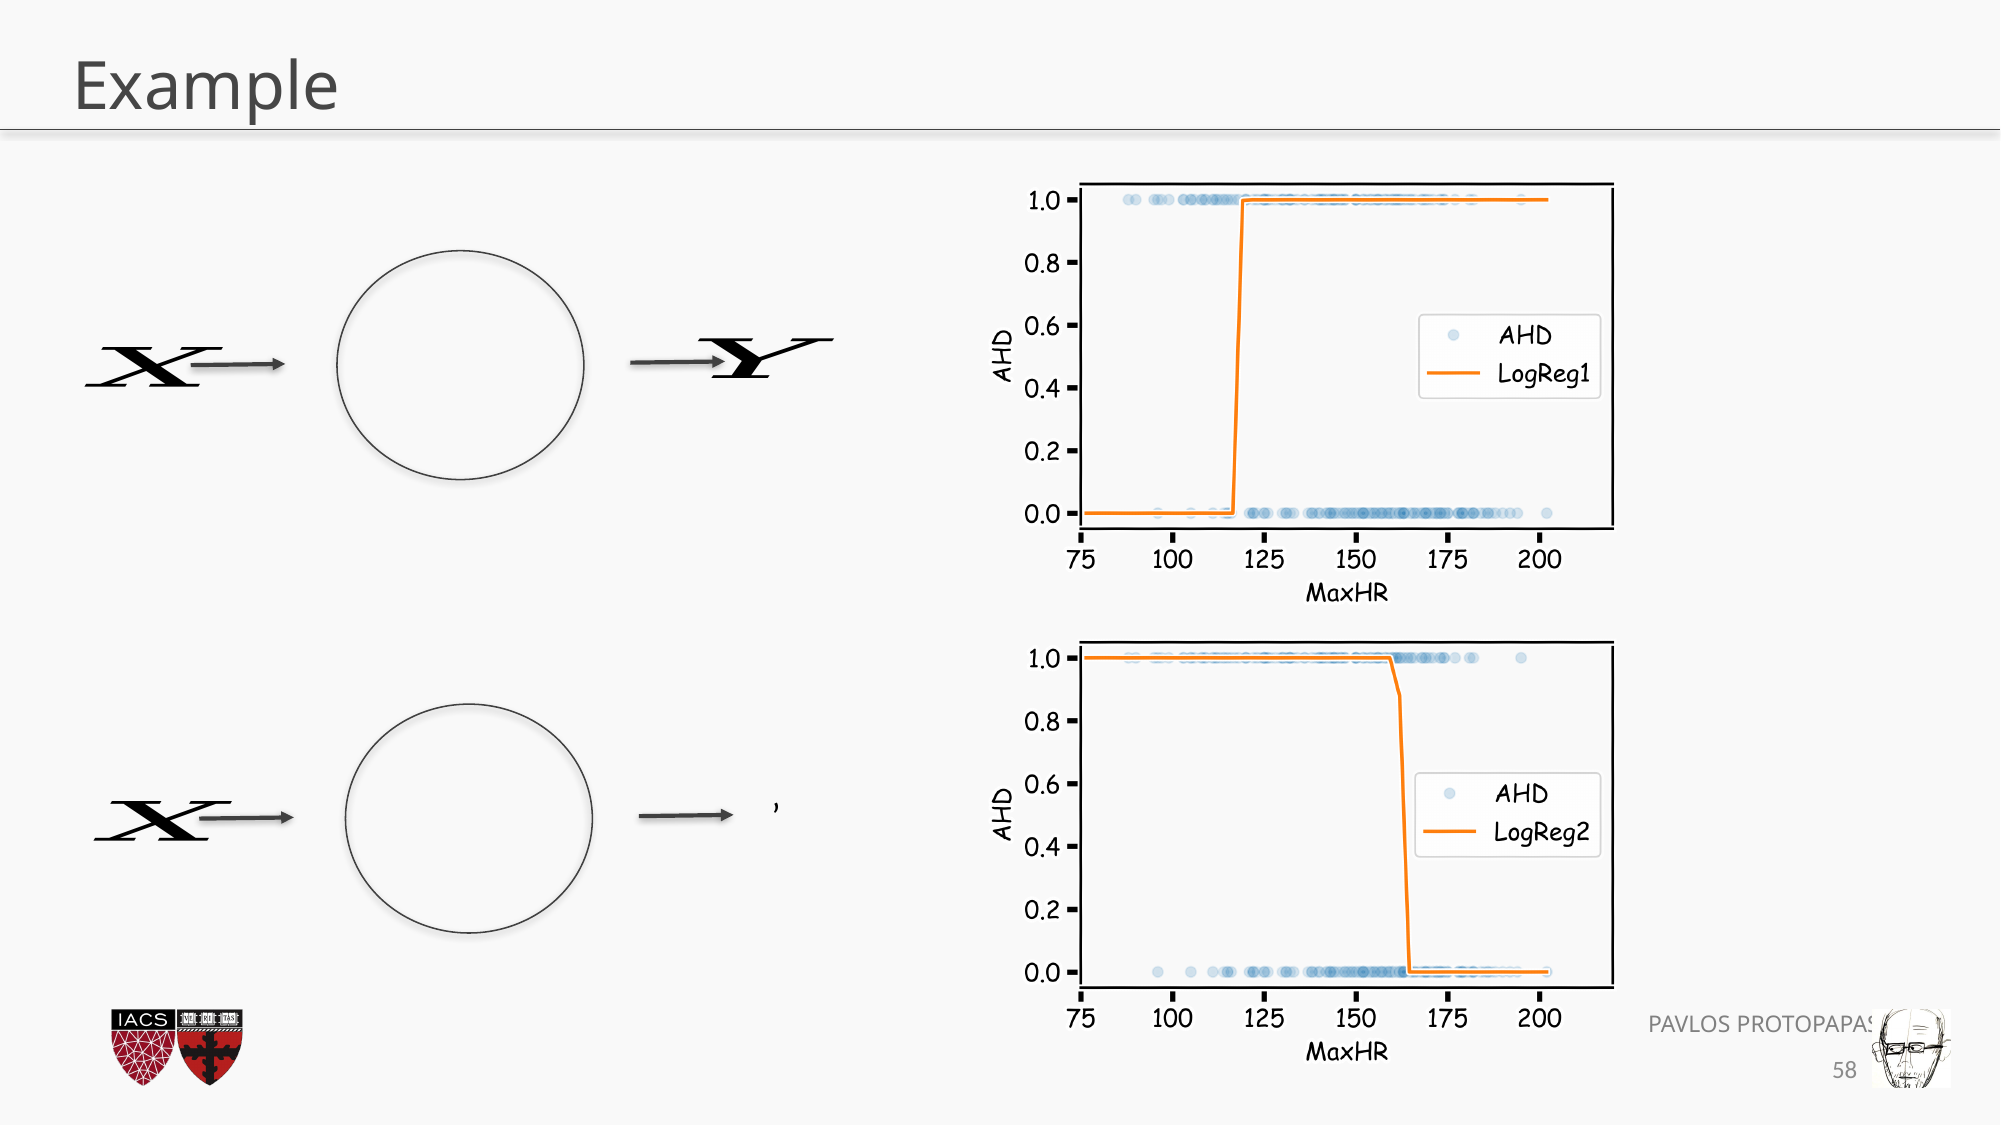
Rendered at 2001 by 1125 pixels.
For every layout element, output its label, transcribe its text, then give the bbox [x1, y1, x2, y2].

title Example [57, 35, 1943, 162]
picture [1872, 1009, 1951, 1088]
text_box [75, 122, 1720, 630]
slide_number 58 [1717, 1038, 1873, 1099]
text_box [84, 581, 1720, 1089]
